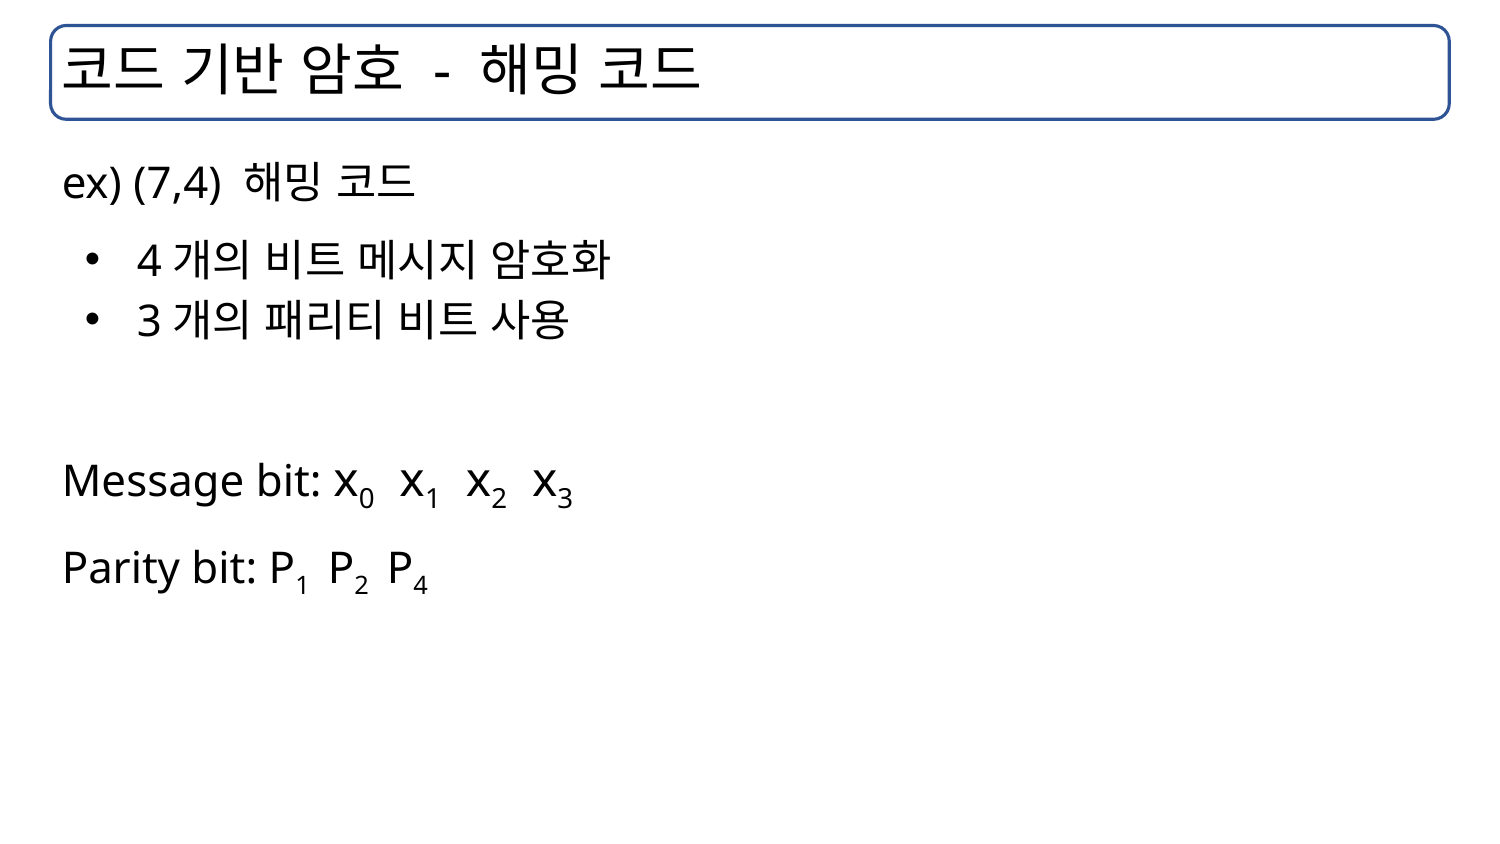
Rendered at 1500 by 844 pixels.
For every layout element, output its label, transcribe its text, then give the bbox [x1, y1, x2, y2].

list ex) (7,4) 해밍 코드 4개의 비트 메시지 암호화 3개의 패리티 비트 사용 Message bit: x0 x1 x2 x3 Parity bit: P1 P2 P4 [50, 141, 1450, 764]
title 코드 기반 암호 - 해밍 코드 [50, 25, 1450, 120]
